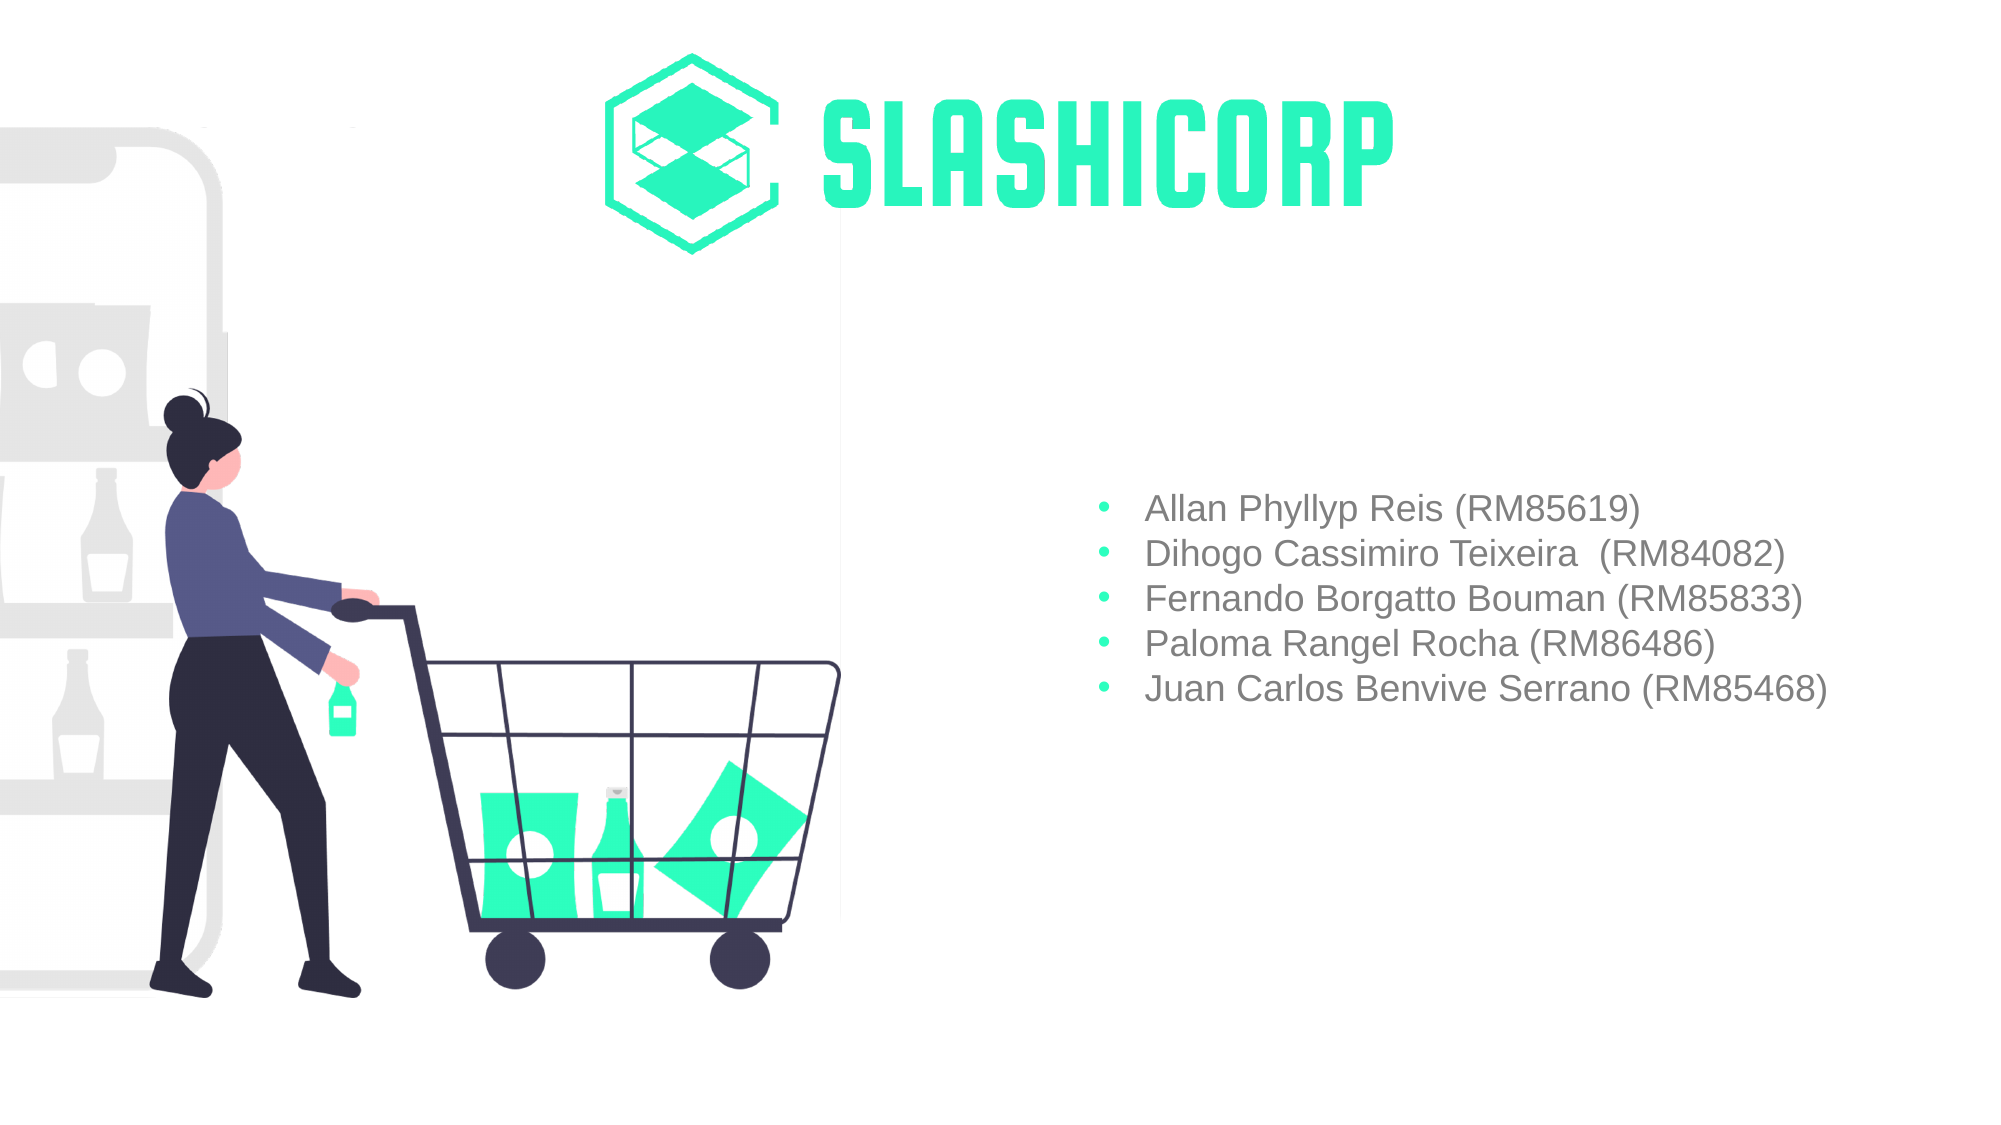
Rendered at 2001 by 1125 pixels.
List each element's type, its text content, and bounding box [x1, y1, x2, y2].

picture [0, 0, 1422, 998]
text_box Allan Phyllyp Reis (RM85619) Dihogo Cassimiro Teixeira (RM84082) Fernando Borgatto Bouman (RM85833) Paloma Rangel Rocha (RM86486) Juan Carlos Benvive Serrano (RM85468) [1082, 476, 1860, 717]
